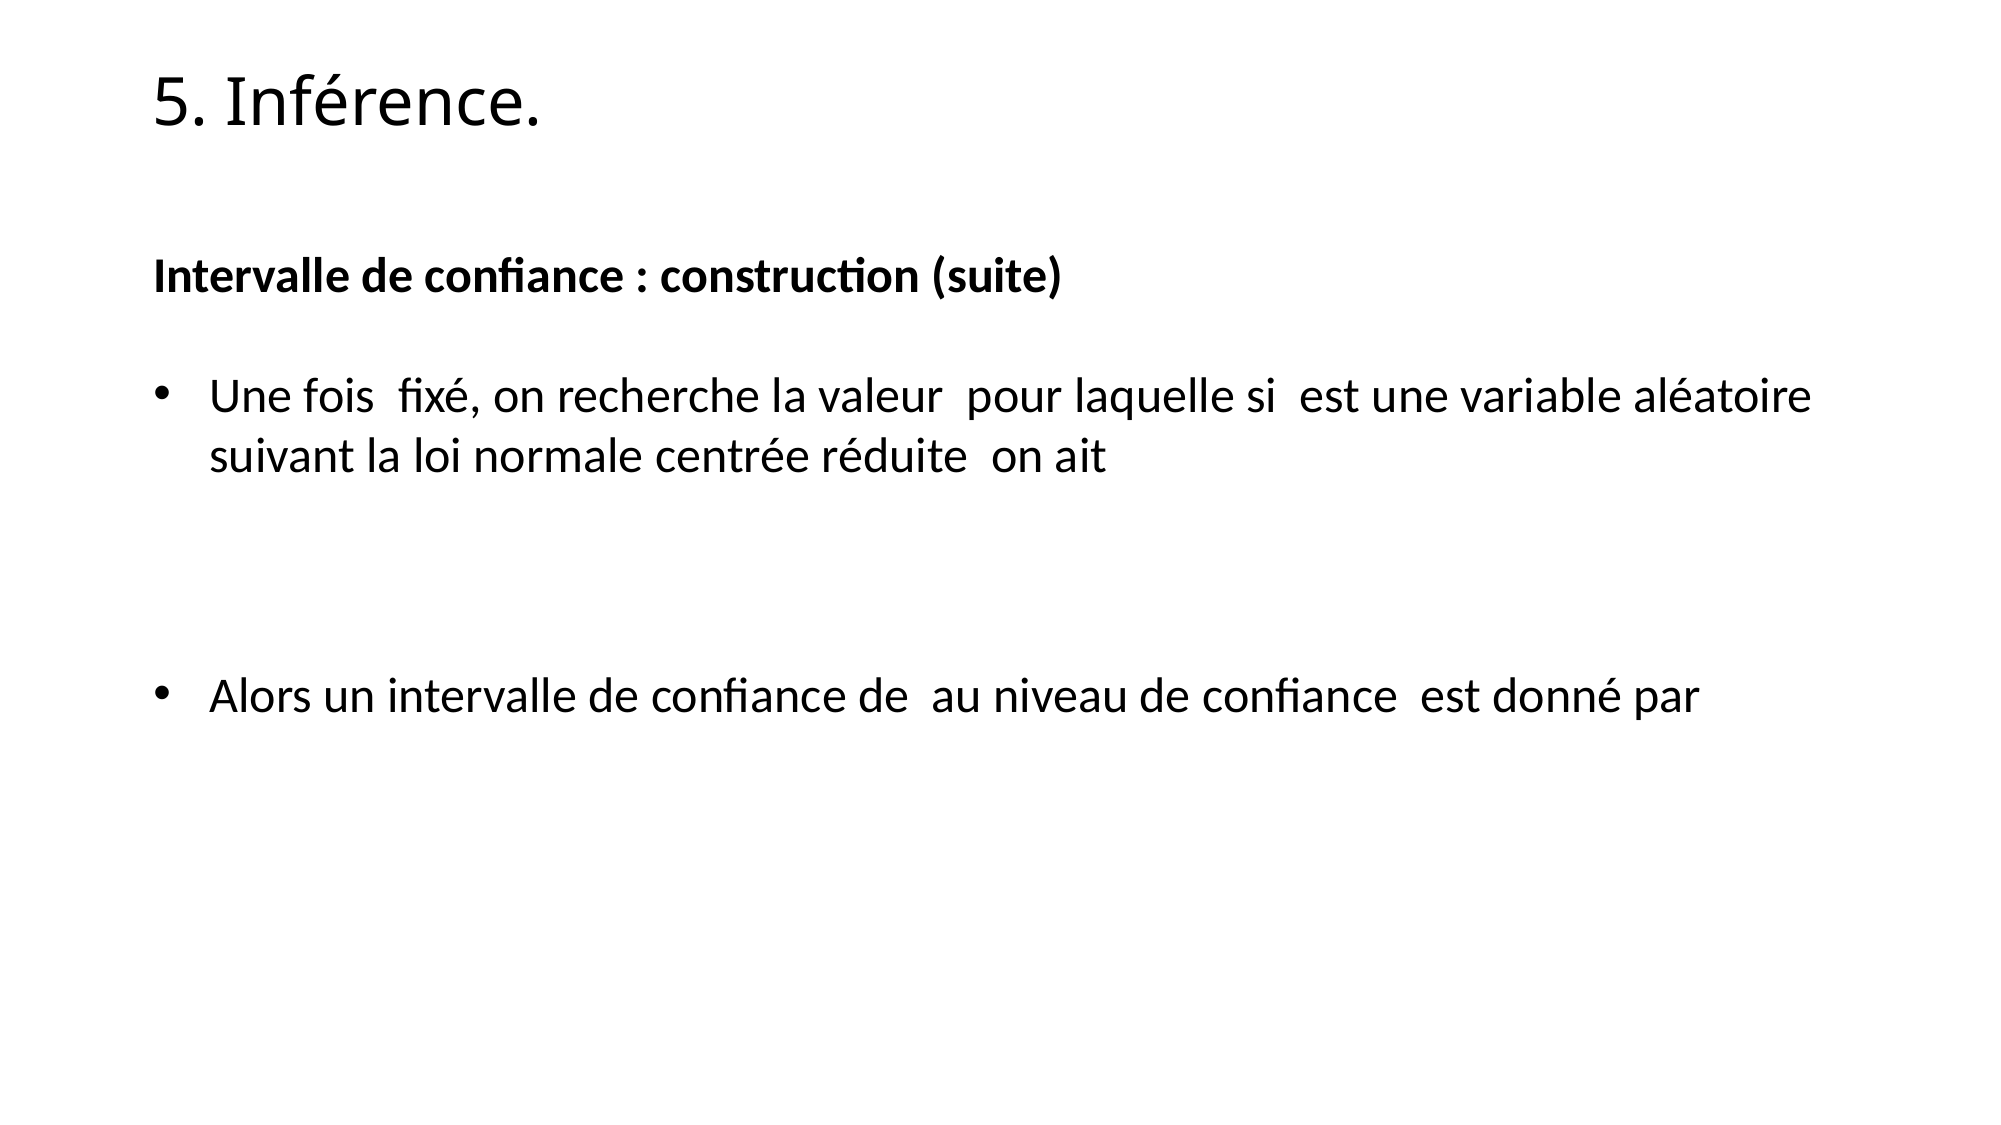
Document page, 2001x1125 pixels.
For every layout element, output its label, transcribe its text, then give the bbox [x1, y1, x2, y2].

text_box 5. Inférence. [137, 59, 1863, 155]
